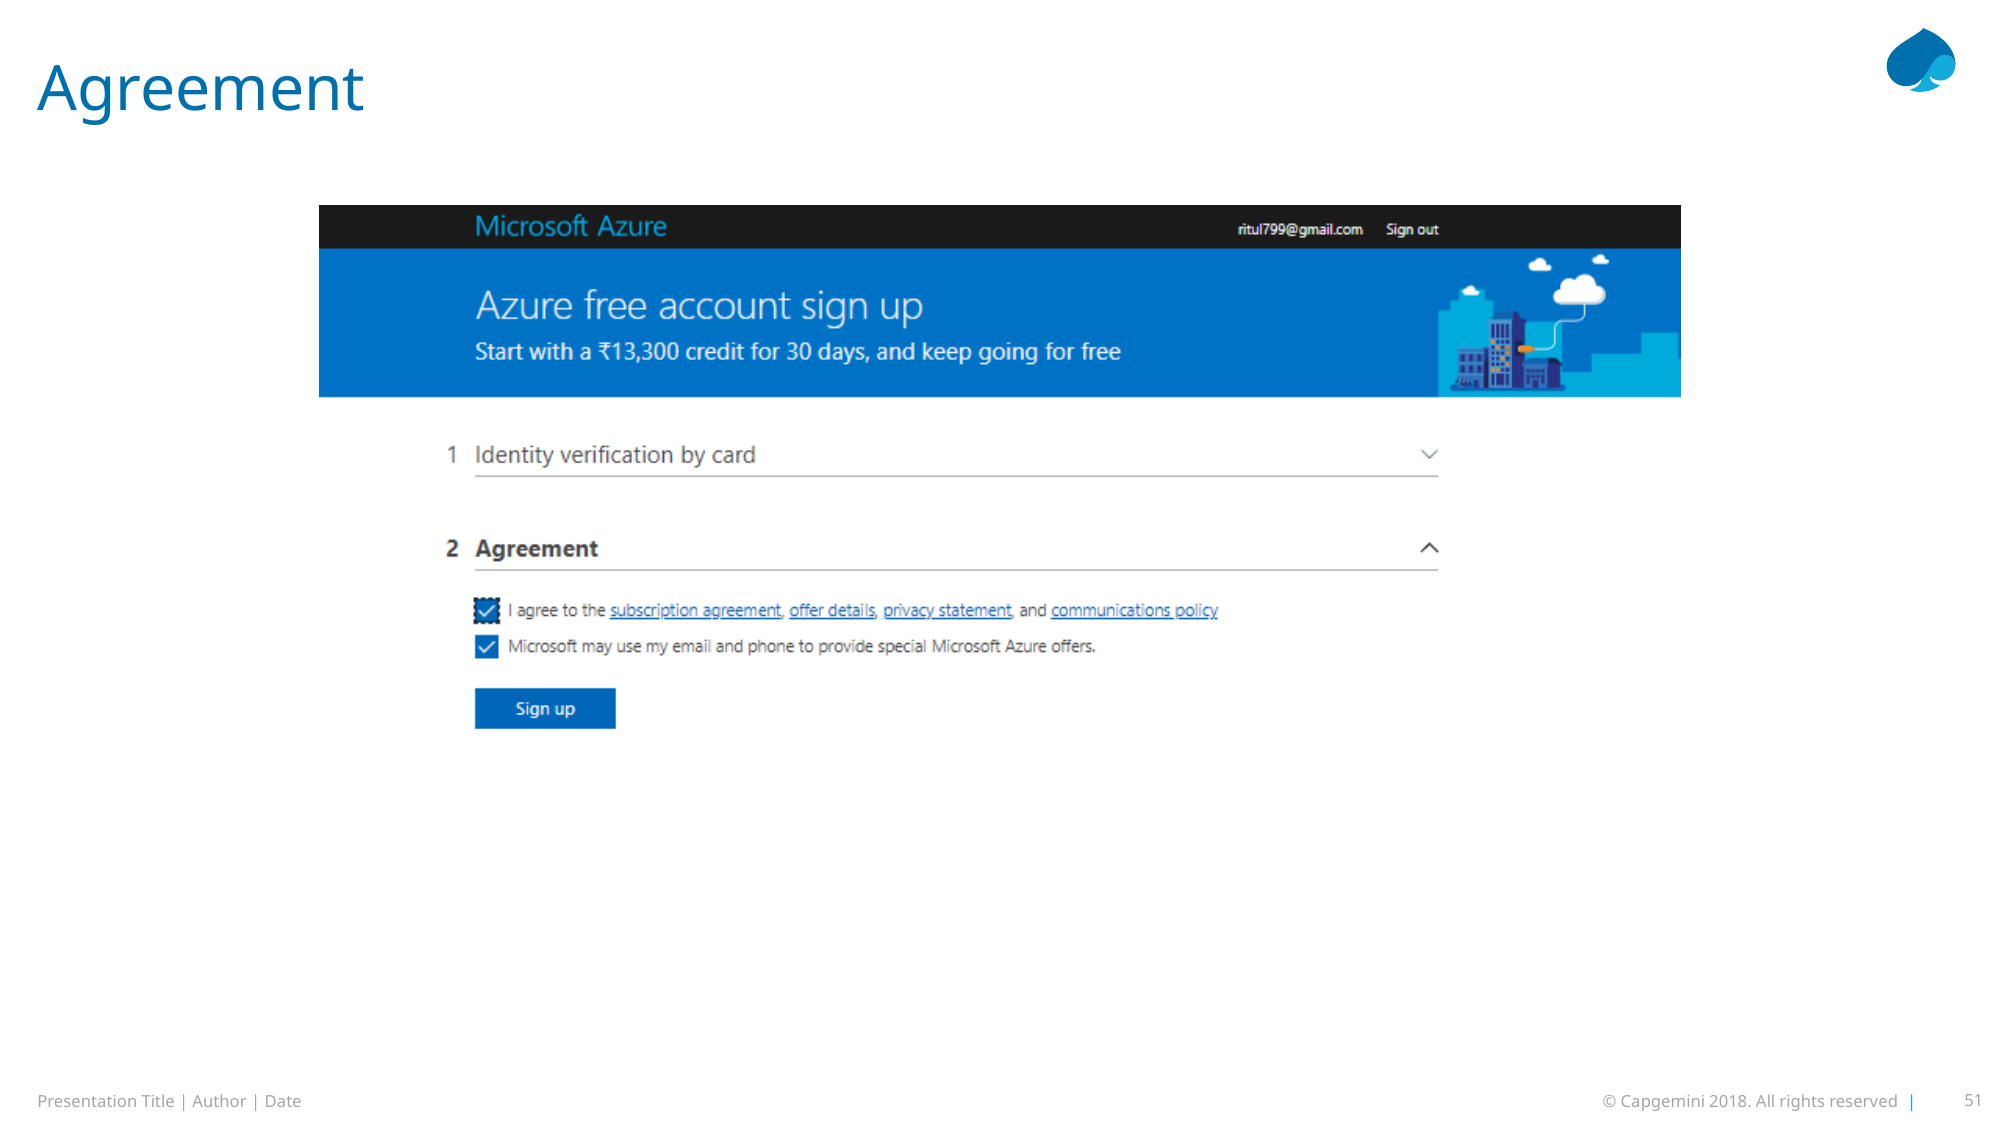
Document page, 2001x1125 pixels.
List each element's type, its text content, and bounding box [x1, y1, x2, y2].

picture [319, 205, 1681, 920]
title Agreement [37, 0, 1863, 182]
